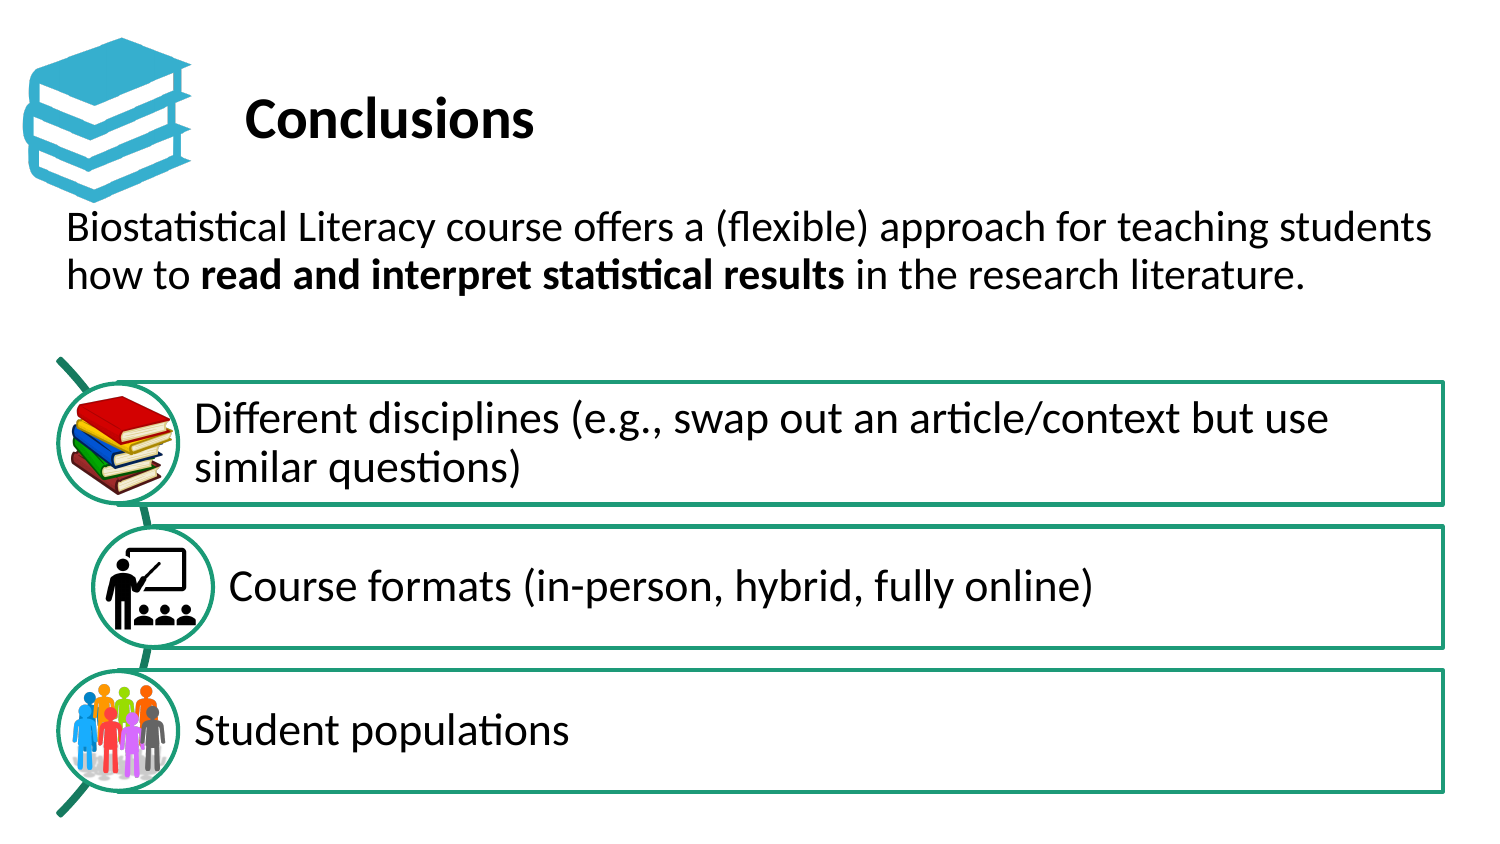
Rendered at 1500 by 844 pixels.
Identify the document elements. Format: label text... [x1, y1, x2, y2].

picture [12, 20, 202, 220]
list Biostatistical Literacy course offers a (flexible) approach for teaching students how to read and interpret statistical results in the research literature. [51, 189, 1449, 266]
title Conclusions [229, 72, 1449, 167]
picture [70, 684, 168, 782]
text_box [0, 263, 1443, 844]
picture [100, 537, 203, 639]
picture [71, 395, 173, 496]
